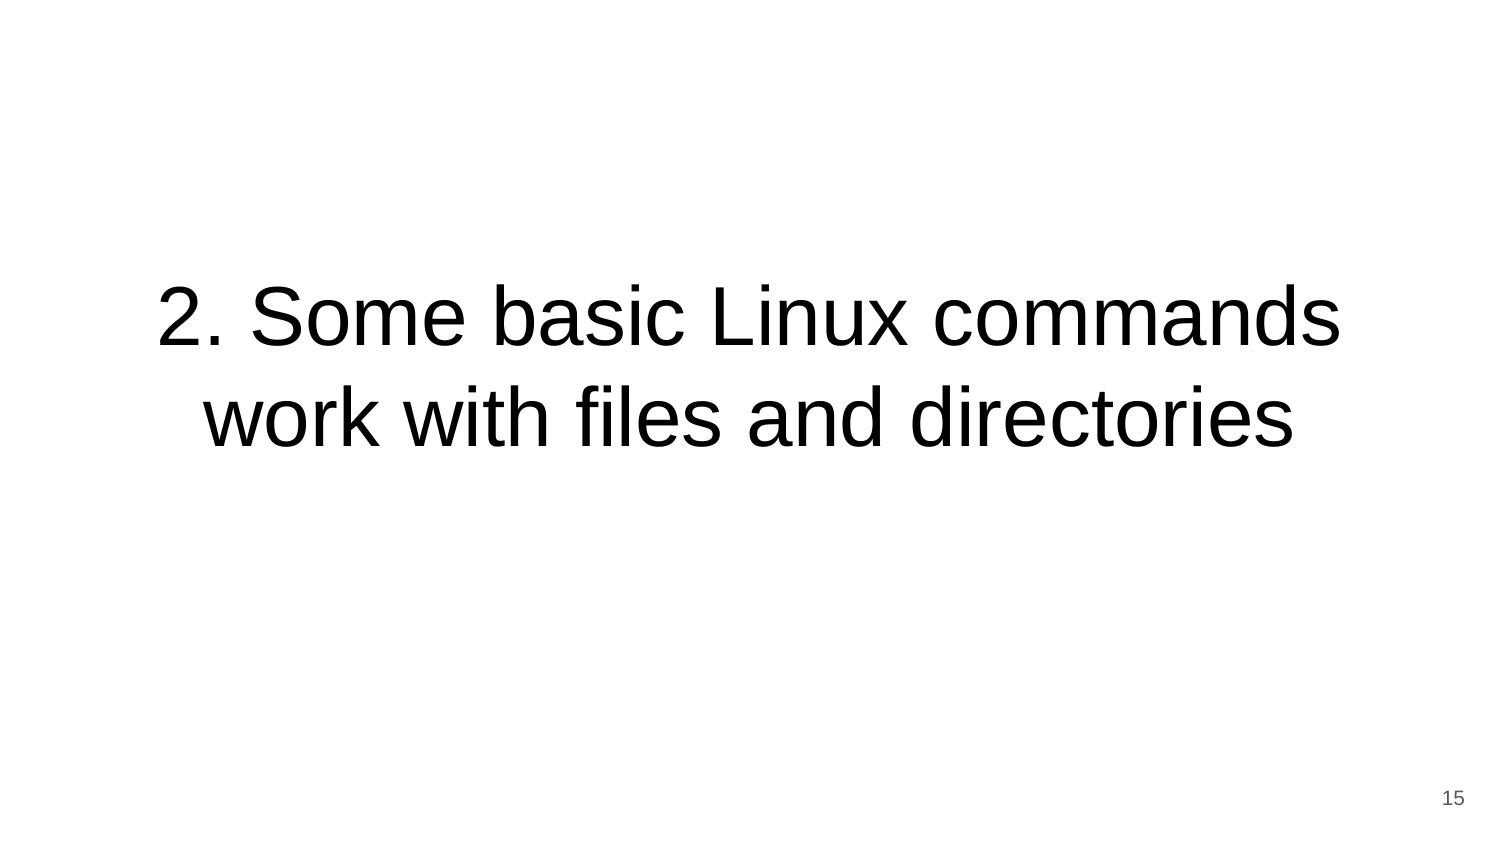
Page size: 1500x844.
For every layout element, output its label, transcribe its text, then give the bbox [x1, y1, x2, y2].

title 2. Some basic Linux commands work with files and directories [51, 246, 1449, 488]
slide_number ‹#› [1389, 764, 1480, 830]
